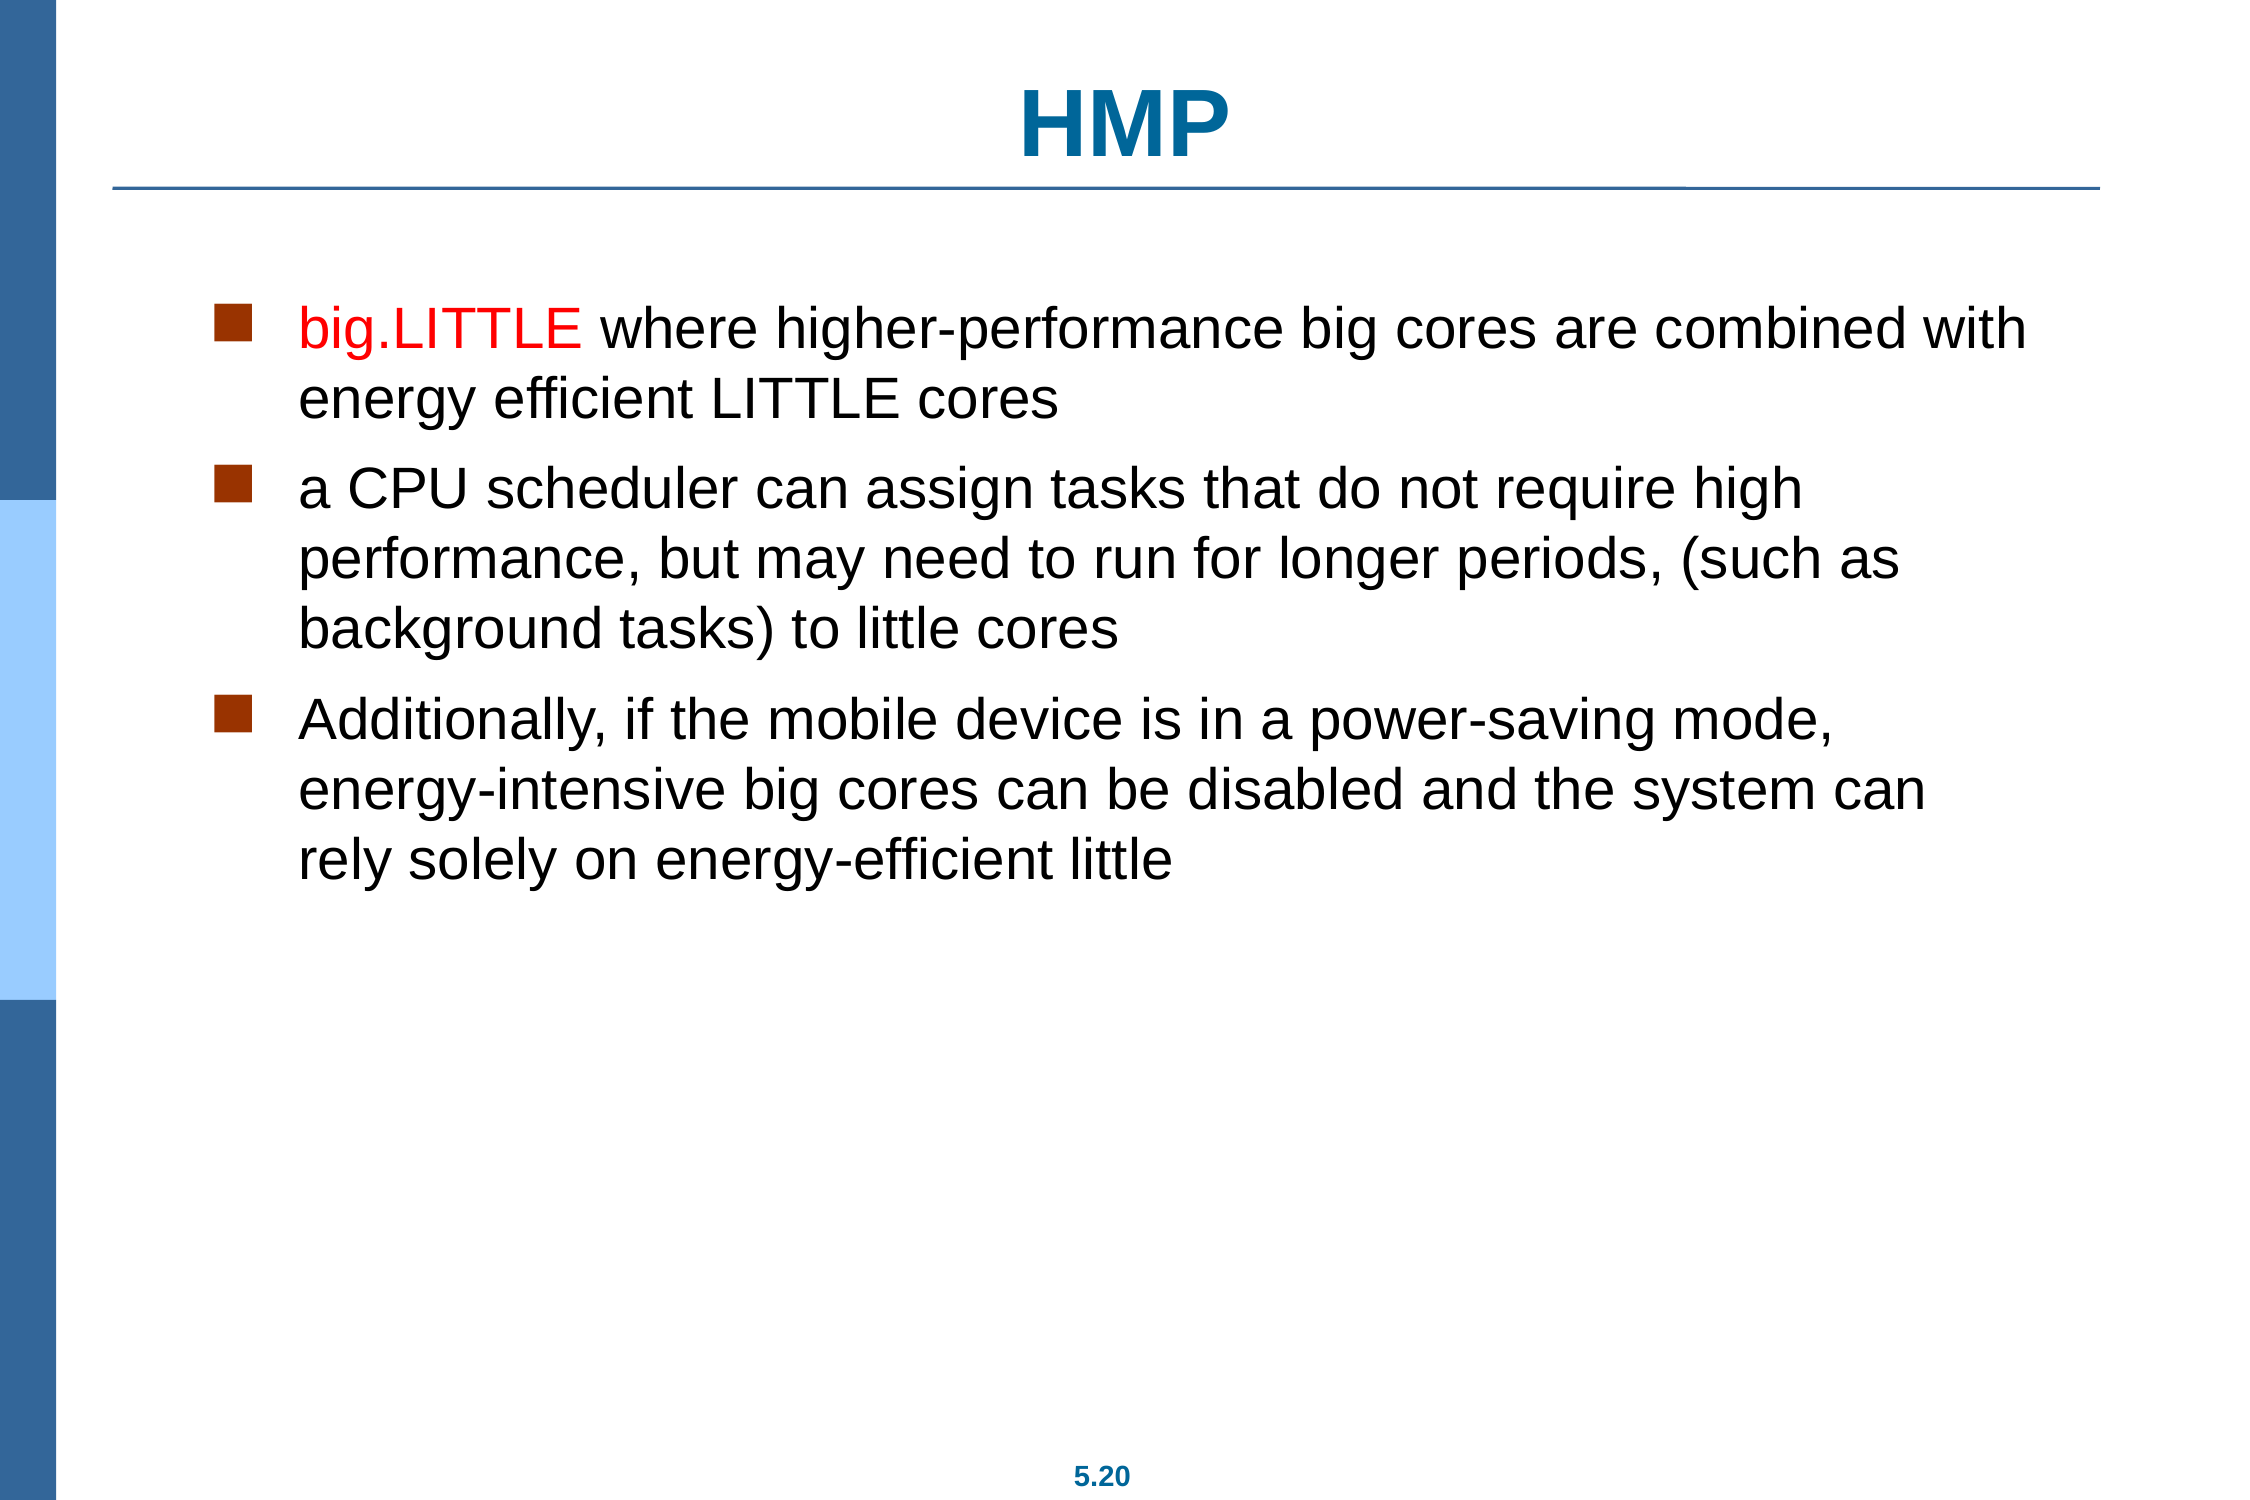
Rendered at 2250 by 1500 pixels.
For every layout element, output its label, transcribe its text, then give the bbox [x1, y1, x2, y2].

list big.LITTLE where higher-performance big cores are combined with energy efficient LITTLE cores a CPU scheduler can assign tasks that do not require high performance, but may need to run for longer periods, (such as background tasks) to little cores Additionally, if the mobile device is in a power-saving mode, energy-intensive big cores can be disabled and the system can rely solely on energy-efficient little [197, 279, 2053, 975]
title HMP [112, 60, 2138, 187]
